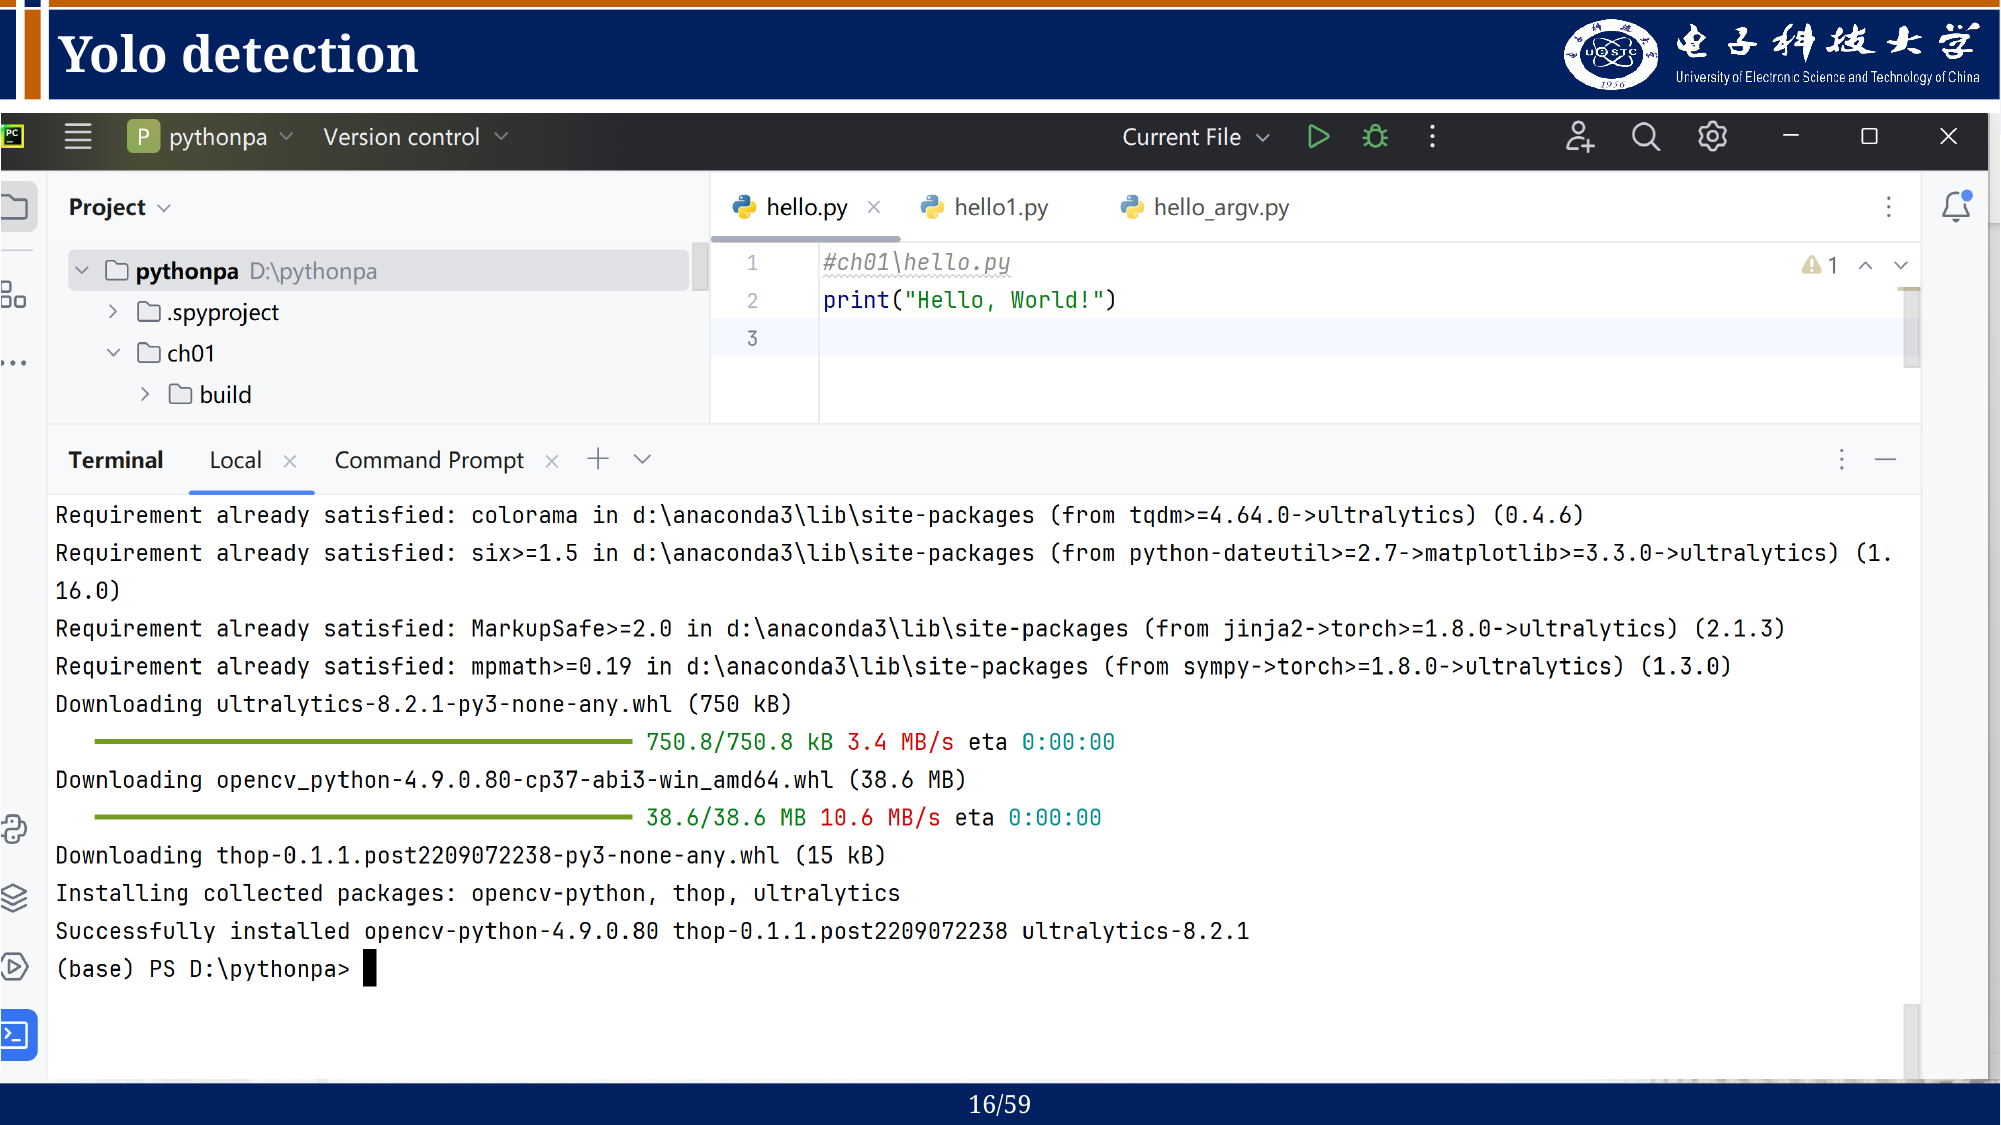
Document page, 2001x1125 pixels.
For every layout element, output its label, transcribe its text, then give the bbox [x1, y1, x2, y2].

picture [1564, 19, 1980, 90]
picture [0, 0, 2001, 1125]
title Yolo detection [43, 10, 476, 101]
